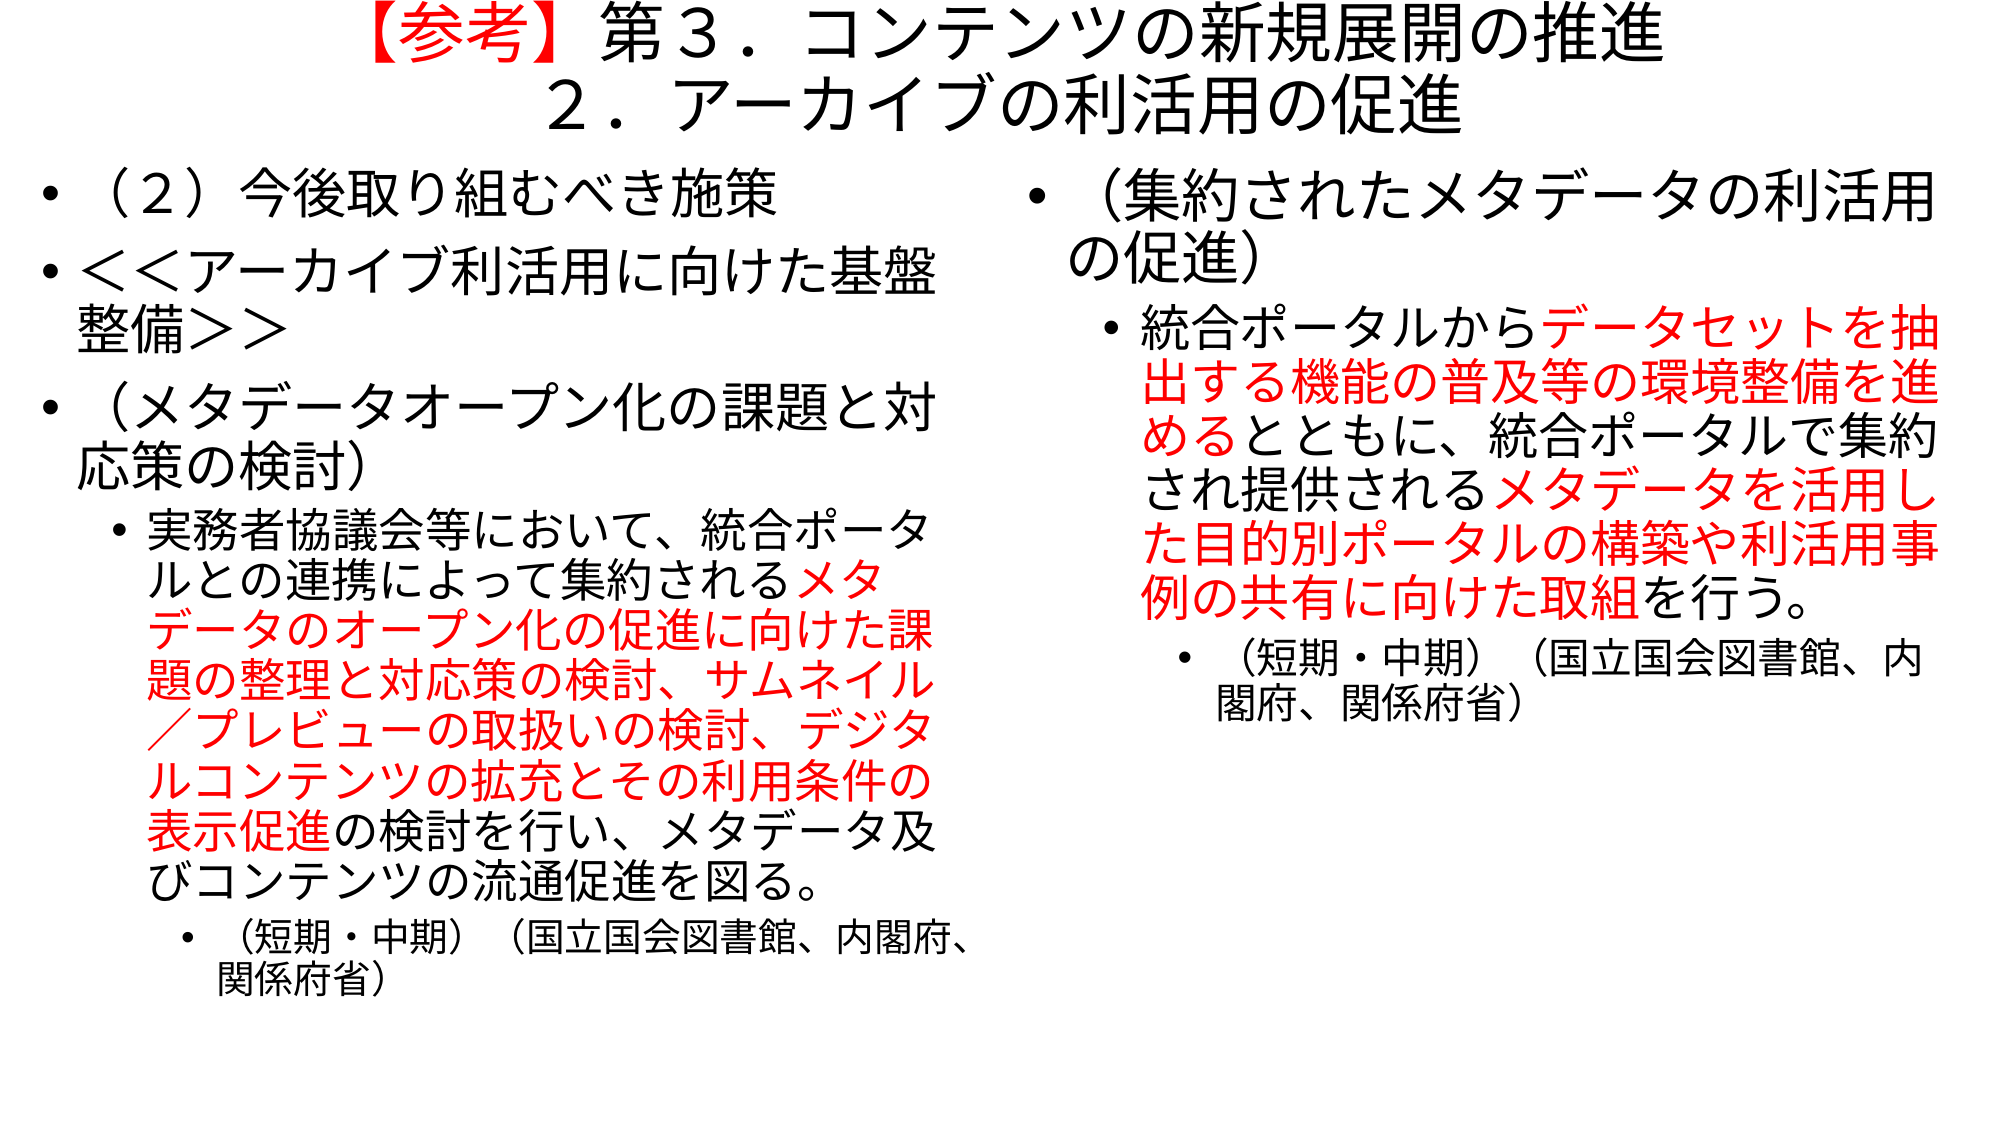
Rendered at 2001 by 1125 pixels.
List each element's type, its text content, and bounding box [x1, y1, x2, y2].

list （集約されたメタデータの利活用の促進） 統合ポータルからデータセットを抽出する機能の普及等の環境整備を進めるとともに、統合ポータルで集約され提供されるメタデータを活用した目的別ポータルの構築や利活用事例の共有に向けた取組を行う。 （短期・中期）（国立国会図書館、内閣府、関係府省） [1012, 159, 1972, 1014]
list （２）今後取り組むべき施策 ＜＜アーカイブ利活用に向けた基盤整備＞＞ （メタデータオープン化の課題と対応策の検討） 実務者協議会等において、統合ポータルとの連携によって集約されるメタデータのオープン化の促進に向けた課題の整理と対応策の検討、サムネイル／プレビューの取扱いの検討、デジタルコンテンツの拡充とその利用条件の表示促進の検討を行い、メタデータ及びコンテンツの流通促進を図る。 （短期・中期）（国立国会図書館、内閣府、関係府省） [26, 159, 988, 1014]
title 【参考】第３．コンテンツの新規展開の推進 ２．アーカイブの利活用の促進 [26, 14, 1972, 130]
